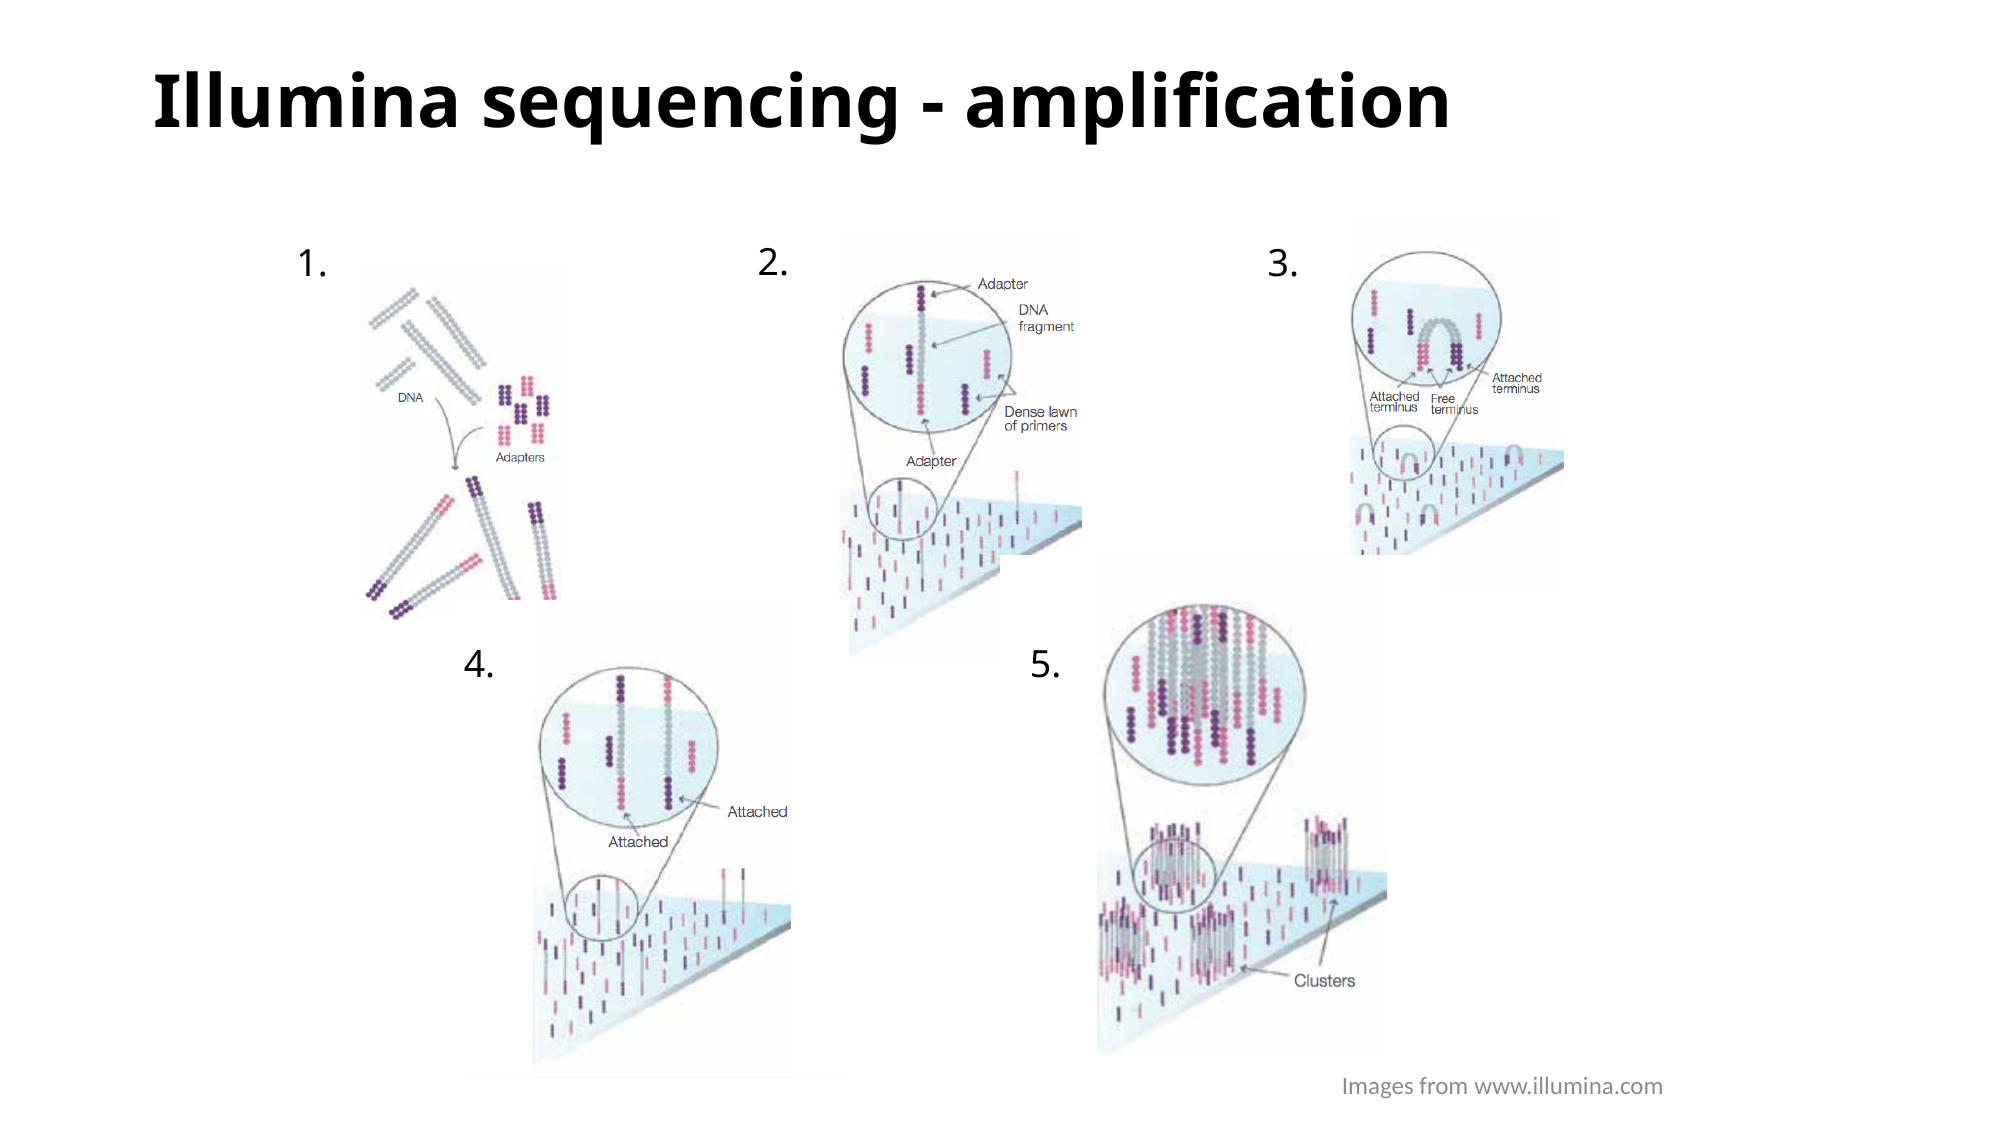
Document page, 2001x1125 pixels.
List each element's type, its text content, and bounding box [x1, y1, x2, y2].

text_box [1252, 215, 1597, 591]
footer Images from www.illumina.com [1265, 1054, 1741, 1115]
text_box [1000, 555, 1441, 1055]
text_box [281, 231, 621, 620]
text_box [448, 600, 849, 1077]
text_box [742, 230, 1125, 664]
title Illumina sequencing - amplification [138, 32, 1768, 176]
